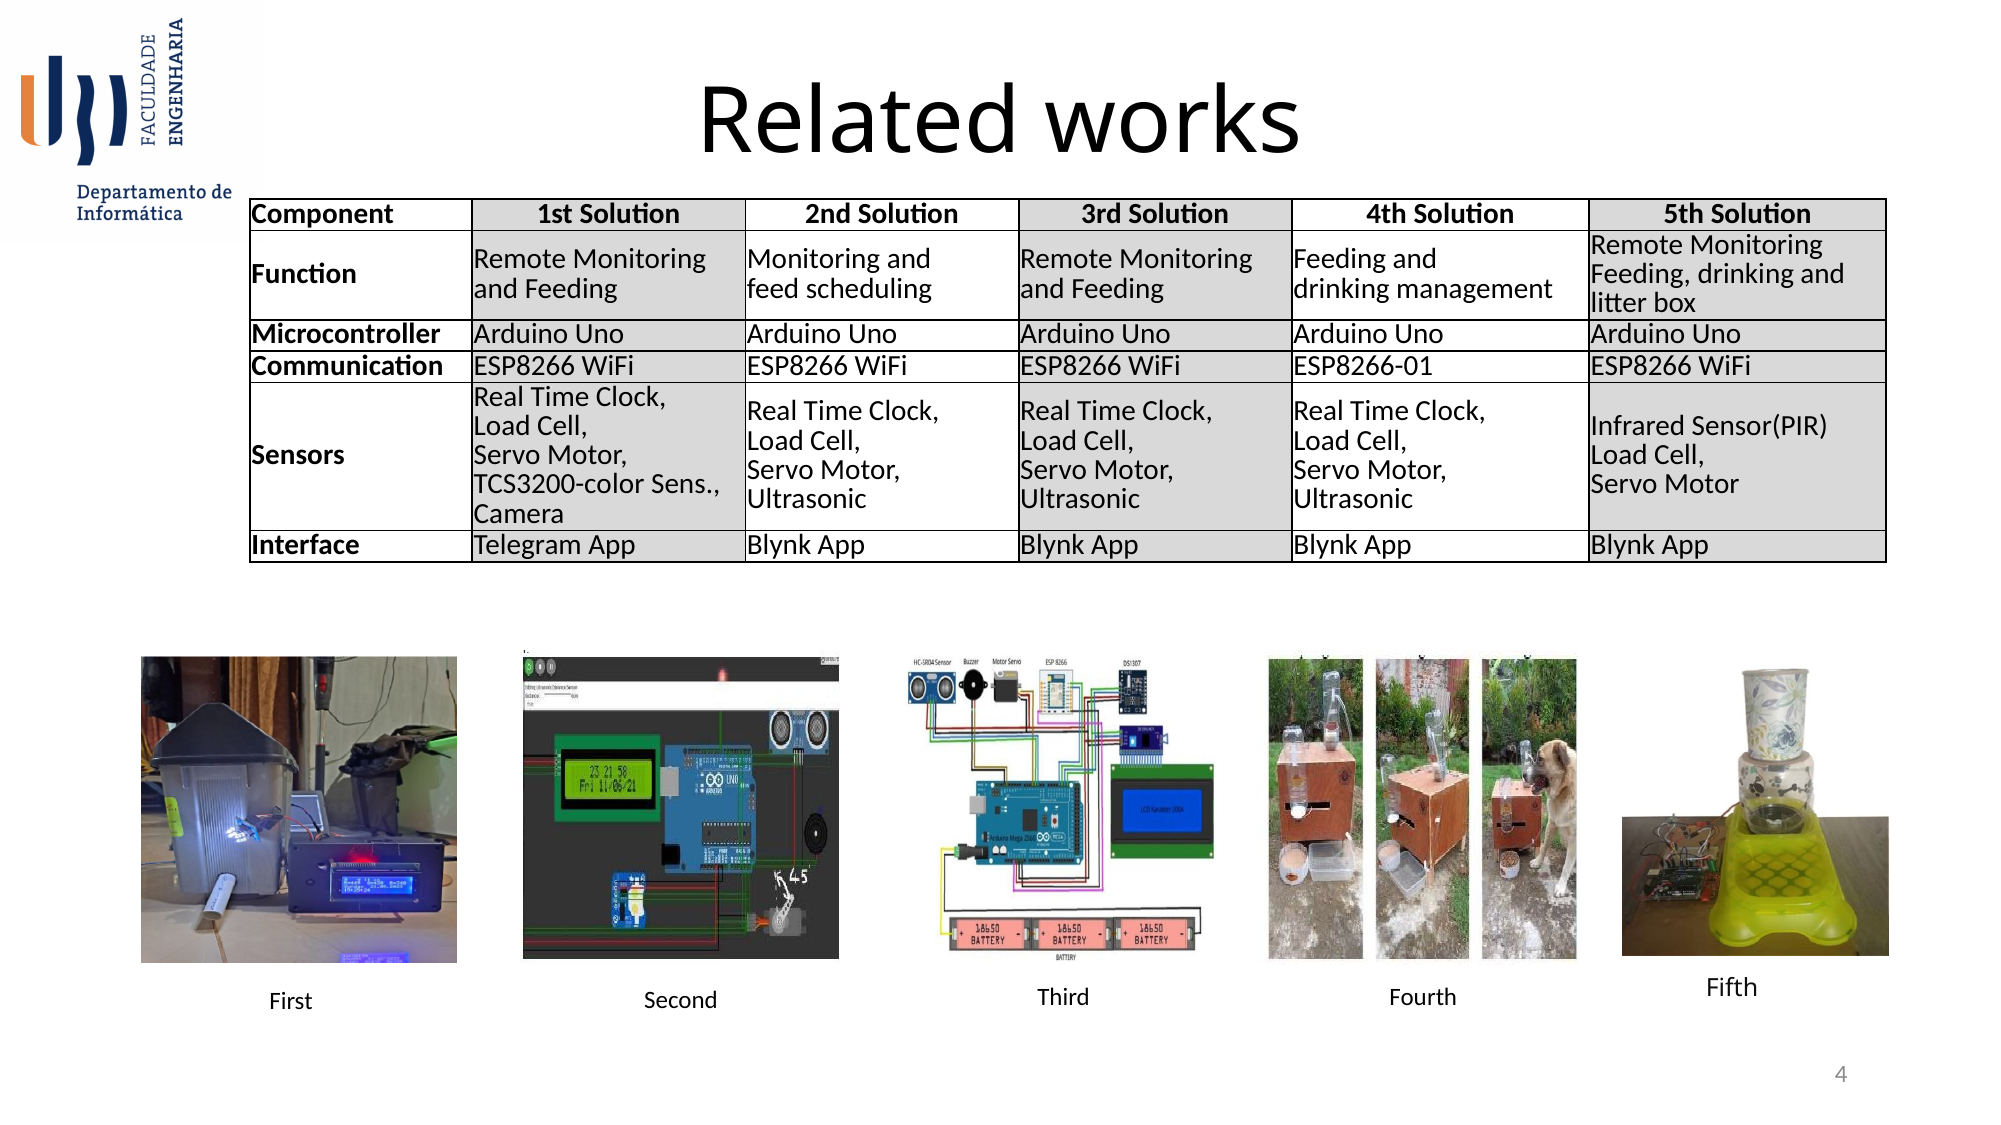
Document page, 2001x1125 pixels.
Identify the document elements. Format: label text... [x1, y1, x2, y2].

picture [903, 650, 1224, 965]
text_box Third [903, 973, 1224, 1018]
text_box Second [520, 976, 842, 1022]
table_cell Function [251, 231, 471, 319]
table_cell ESP8266 WiFi [473, 352, 745, 382]
table_header 4th Solution [1293, 200, 1588, 230]
picture [1622, 650, 1890, 956]
table_cell Blynk App [1020, 531, 1291, 561]
table_header Component [268, 200, 471, 230]
table_cell Real Time Clock, Load Cell, Servo Motor, Ultrasonic [746, 383, 1018, 530]
table_cell Arduino Uno [473, 321, 745, 350]
table_cell Blynk App [746, 531, 1018, 561]
table_cell Communication [251, 352, 471, 382]
table_cell Arduino Uno [1293, 321, 1588, 350]
table_cell Infrared Sensor(PIR) Load Cell, Servo Motor [1590, 383, 1885, 530]
table_cell ESP8266 WiFi [1020, 352, 1291, 382]
text_box Fourth [1268, 973, 1578, 1018]
picture [0, 0, 268, 245]
table_cell Remote Monitoring Feeding, drinking and litter box [1590, 231, 1885, 319]
table_cell Feeding and drinking management [1293, 231, 1588, 319]
table_cell Arduino Uno [746, 321, 1018, 350]
table_cell Blynk App [1590, 531, 1885, 561]
table_cell Telegram App [473, 531, 745, 561]
table_cell ESP8266 WiFi [1590, 352, 1885, 382]
table_cell Real Time Clock, Load Cell, Servo Motor, Ultrasonic [1293, 383, 1588, 530]
table_cell ESP8266 WiFi [746, 352, 1018, 382]
text_box Related works [268, 56, 1750, 190]
table_cell Microcontroller [251, 321, 471, 350]
table_cell Arduino Uno [1020, 321, 1291, 350]
table_cell Monitoring and feed scheduling [746, 231, 1018, 319]
text_box Fifth [1577, 964, 1887, 1009]
table_header 1st Solution [473, 200, 745, 230]
table_cell Sensors [251, 383, 471, 530]
table_cell ESP8266-01 [1293, 352, 1588, 382]
picture [520, 650, 842, 965]
table_cell Interface [251, 531, 471, 561]
picture [1257, 650, 1578, 965]
table_cell Blynk App [1293, 531, 1588, 561]
picture [138, 650, 459, 965]
table_cell Arduino Uno [1590, 321, 1885, 350]
text_box First [130, 977, 452, 1022]
table_header 2nd Solution [746, 200, 1018, 230]
table_header 5th Solution [1590, 200, 1885, 230]
table_cell Real Time Clock, Load Cell, Servo Motor, Ultrasonic [1020, 383, 1291, 530]
table_cell Remote Monitoring and Feeding [473, 231, 745, 319]
table_header 3rd Solution [1020, 200, 1291, 230]
table_cell Real Time Clock, Load Cell, Servo Motor, TCS3200-color Sens., Camera [473, 383, 745, 530]
table_cell Remote Monitoring and Feeding [1020, 231, 1291, 319]
slide_number 4 [1412, 1042, 1863, 1103]
